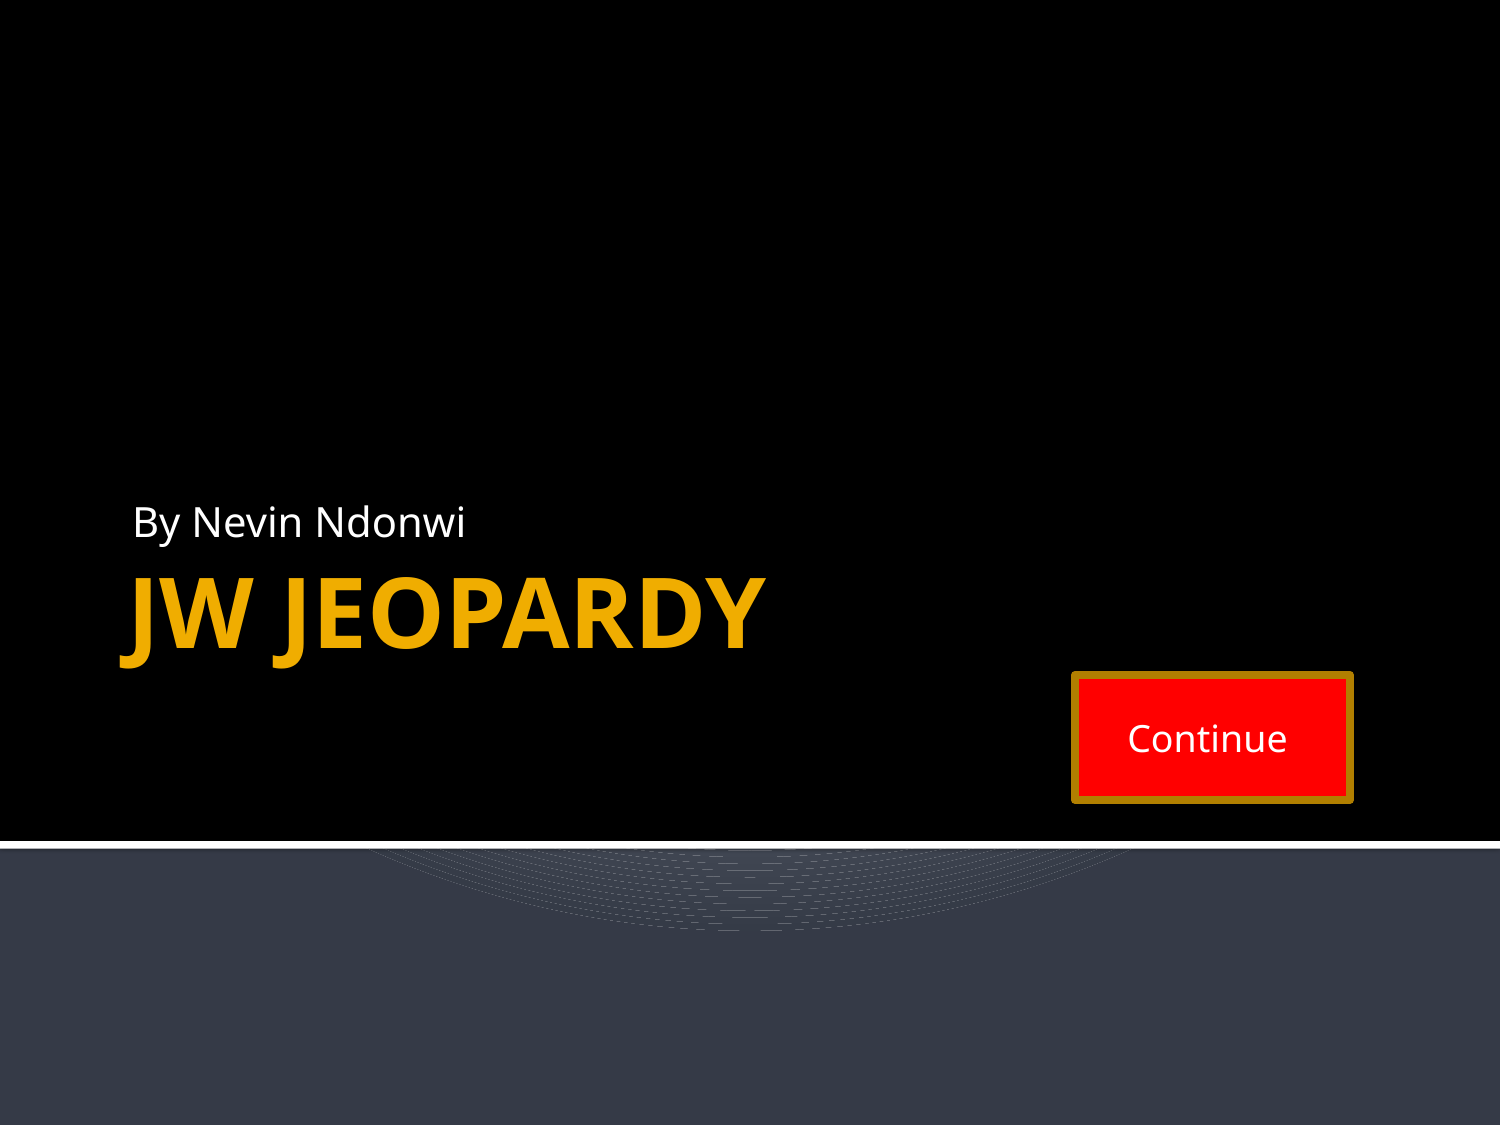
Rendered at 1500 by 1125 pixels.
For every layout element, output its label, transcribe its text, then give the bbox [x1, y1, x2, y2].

title JW JEOPARDY [112, 550, 1438, 825]
subtitle By Nevin Ndonwi [112, 299, 1438, 546]
text_box Continue [1071, 671, 1354, 804]
